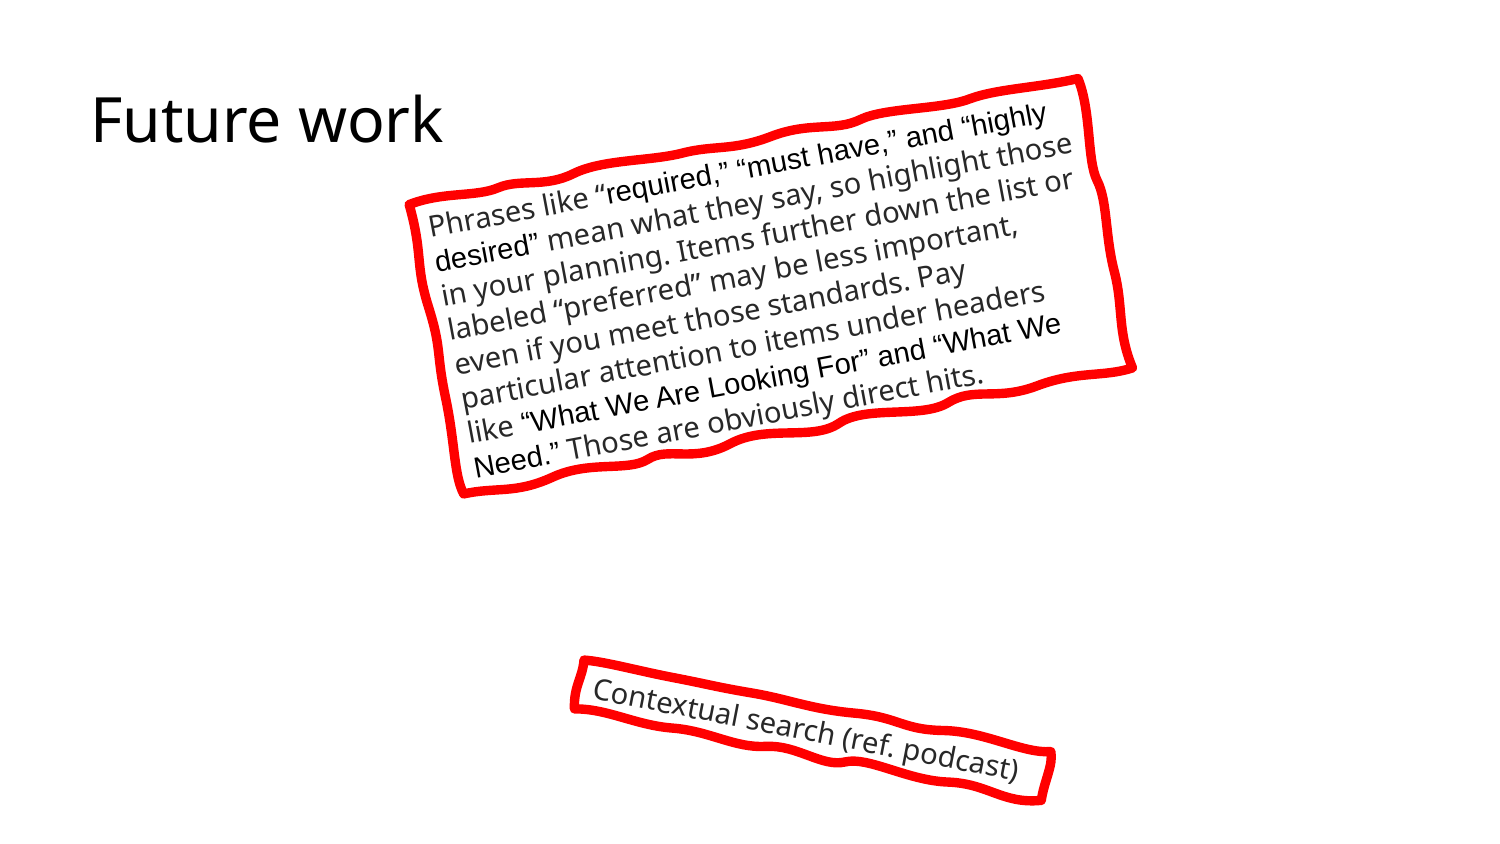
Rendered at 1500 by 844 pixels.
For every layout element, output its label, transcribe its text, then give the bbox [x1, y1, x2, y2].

title Future work [75, 67, 1425, 167]
text_box Contextual search (ref. podcast) [574, 660, 1052, 801]
text_box Phrases like “required,” “must have,” and “highly desired” mean what they say, so highlight those in your planning. Items further down the list or labeled “preferred” may be less important, even if you meet those standards. Pay particular attention to items under headers like “What We Are Looking For” and “What We Need.” Those are obviously direct hits. [409, 78, 1133, 494]
